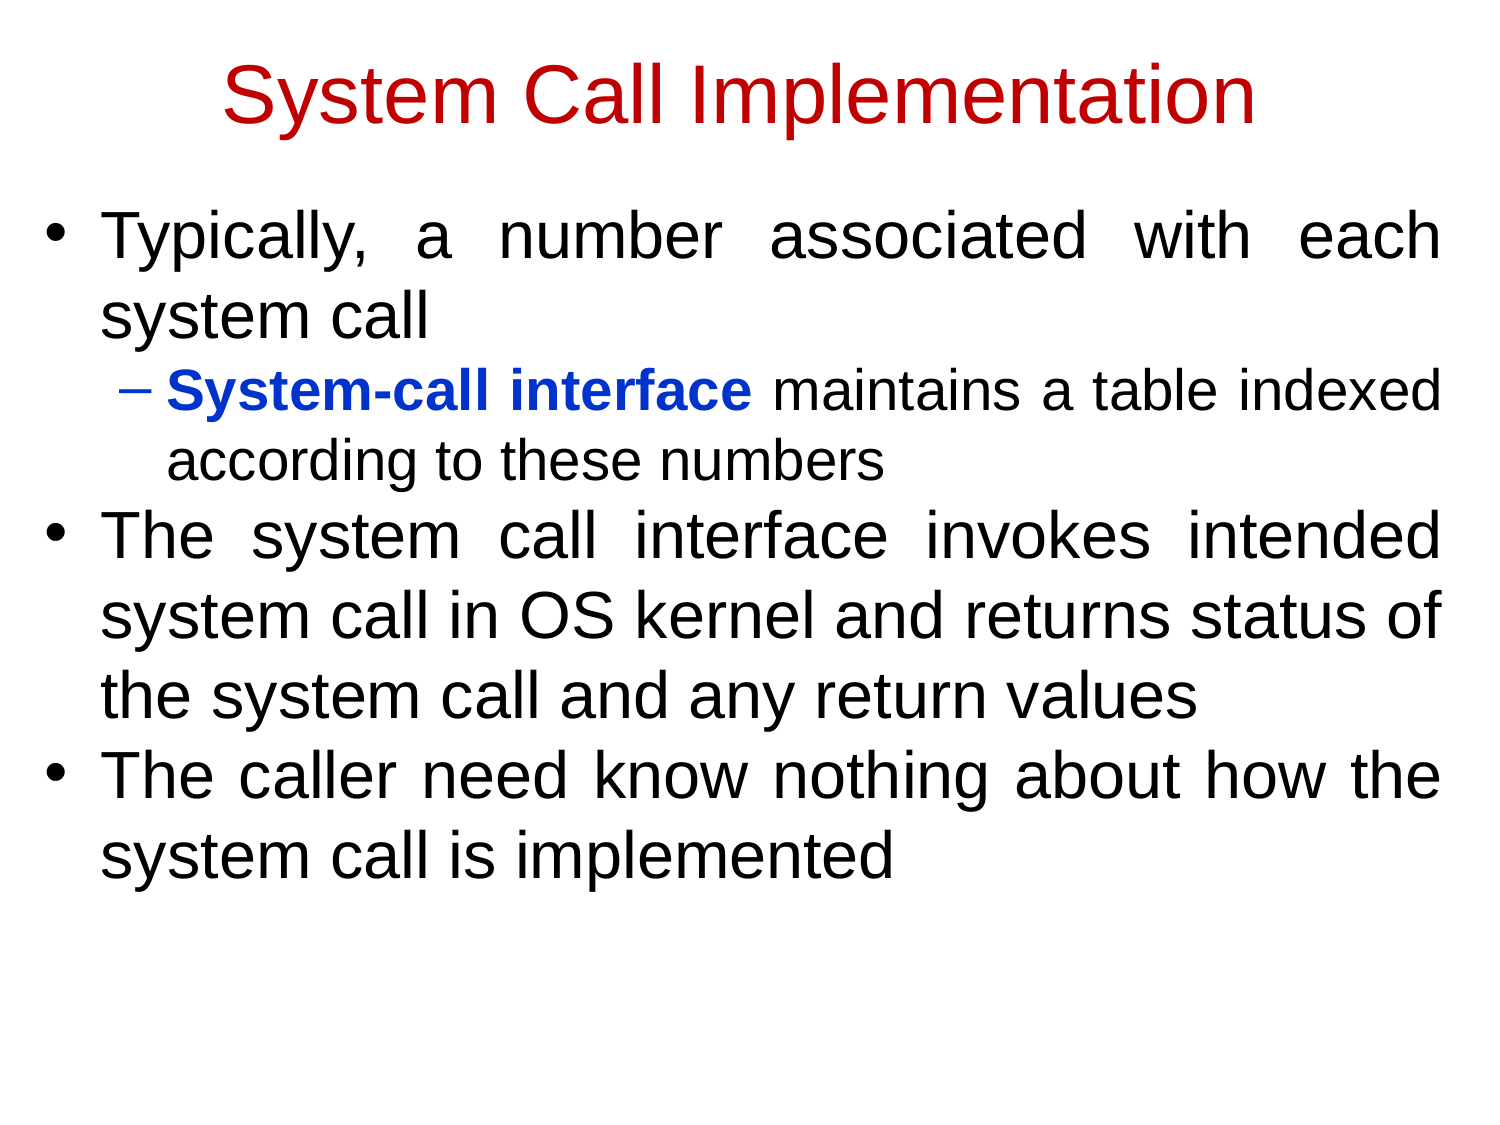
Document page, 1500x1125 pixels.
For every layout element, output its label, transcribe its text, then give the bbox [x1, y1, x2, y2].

text_box Typically, a number associated with each system call System-call interface maintains a table indexed according to these numbers The system call interface invokes intended system call in OS kernel and returns status of the system call and any return values The caller need know nothing about how the system call is implemented [29, 184, 1459, 1094]
text_box System Call Implementation [64, 19, 1415, 161]
